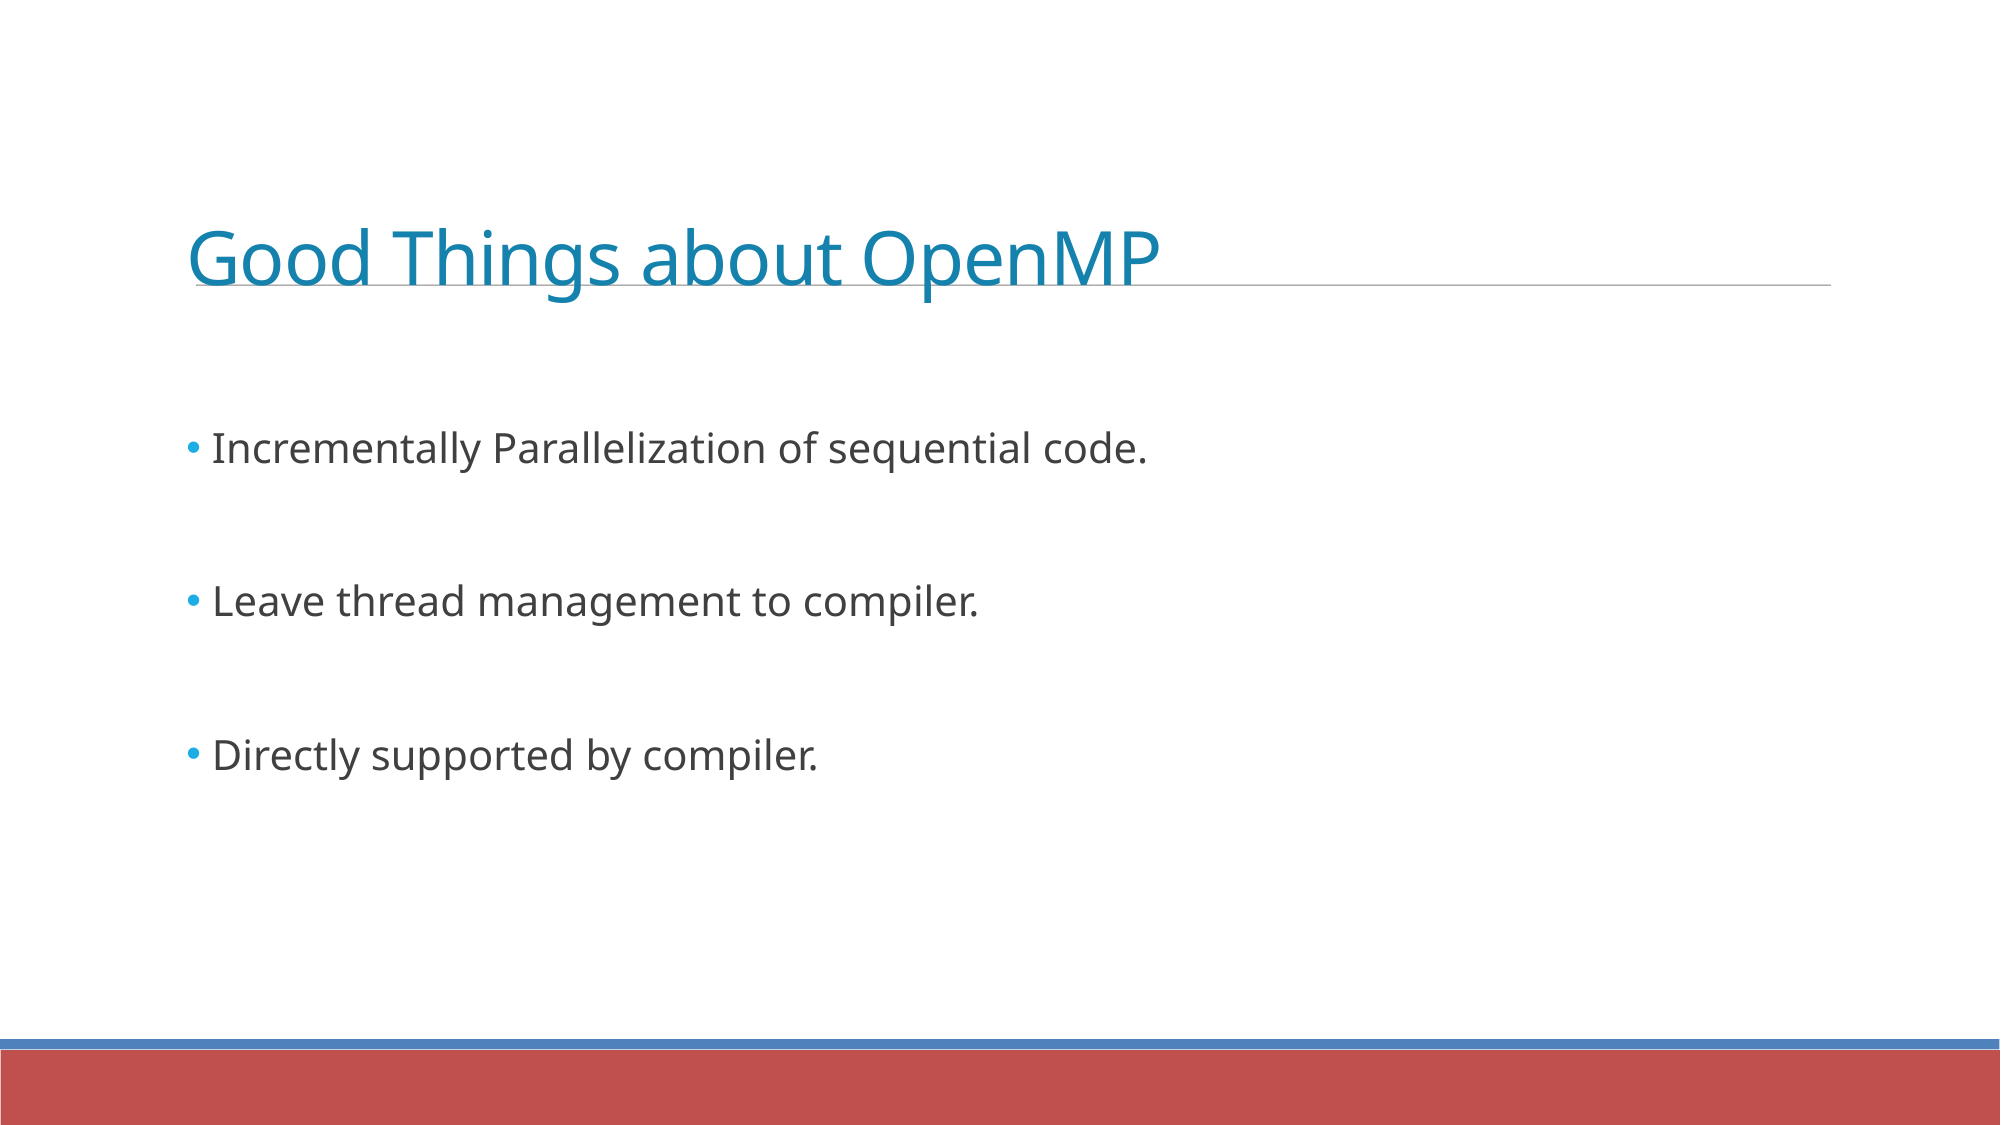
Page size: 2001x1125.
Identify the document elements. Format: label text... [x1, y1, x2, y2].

text_box Incrementally Parallelization of sequential code. Leave thread management to compiler. Directly supported by compiler. [171, 414, 1522, 1125]
text_box Good Things about OpenMP [171, 216, 1522, 404]
